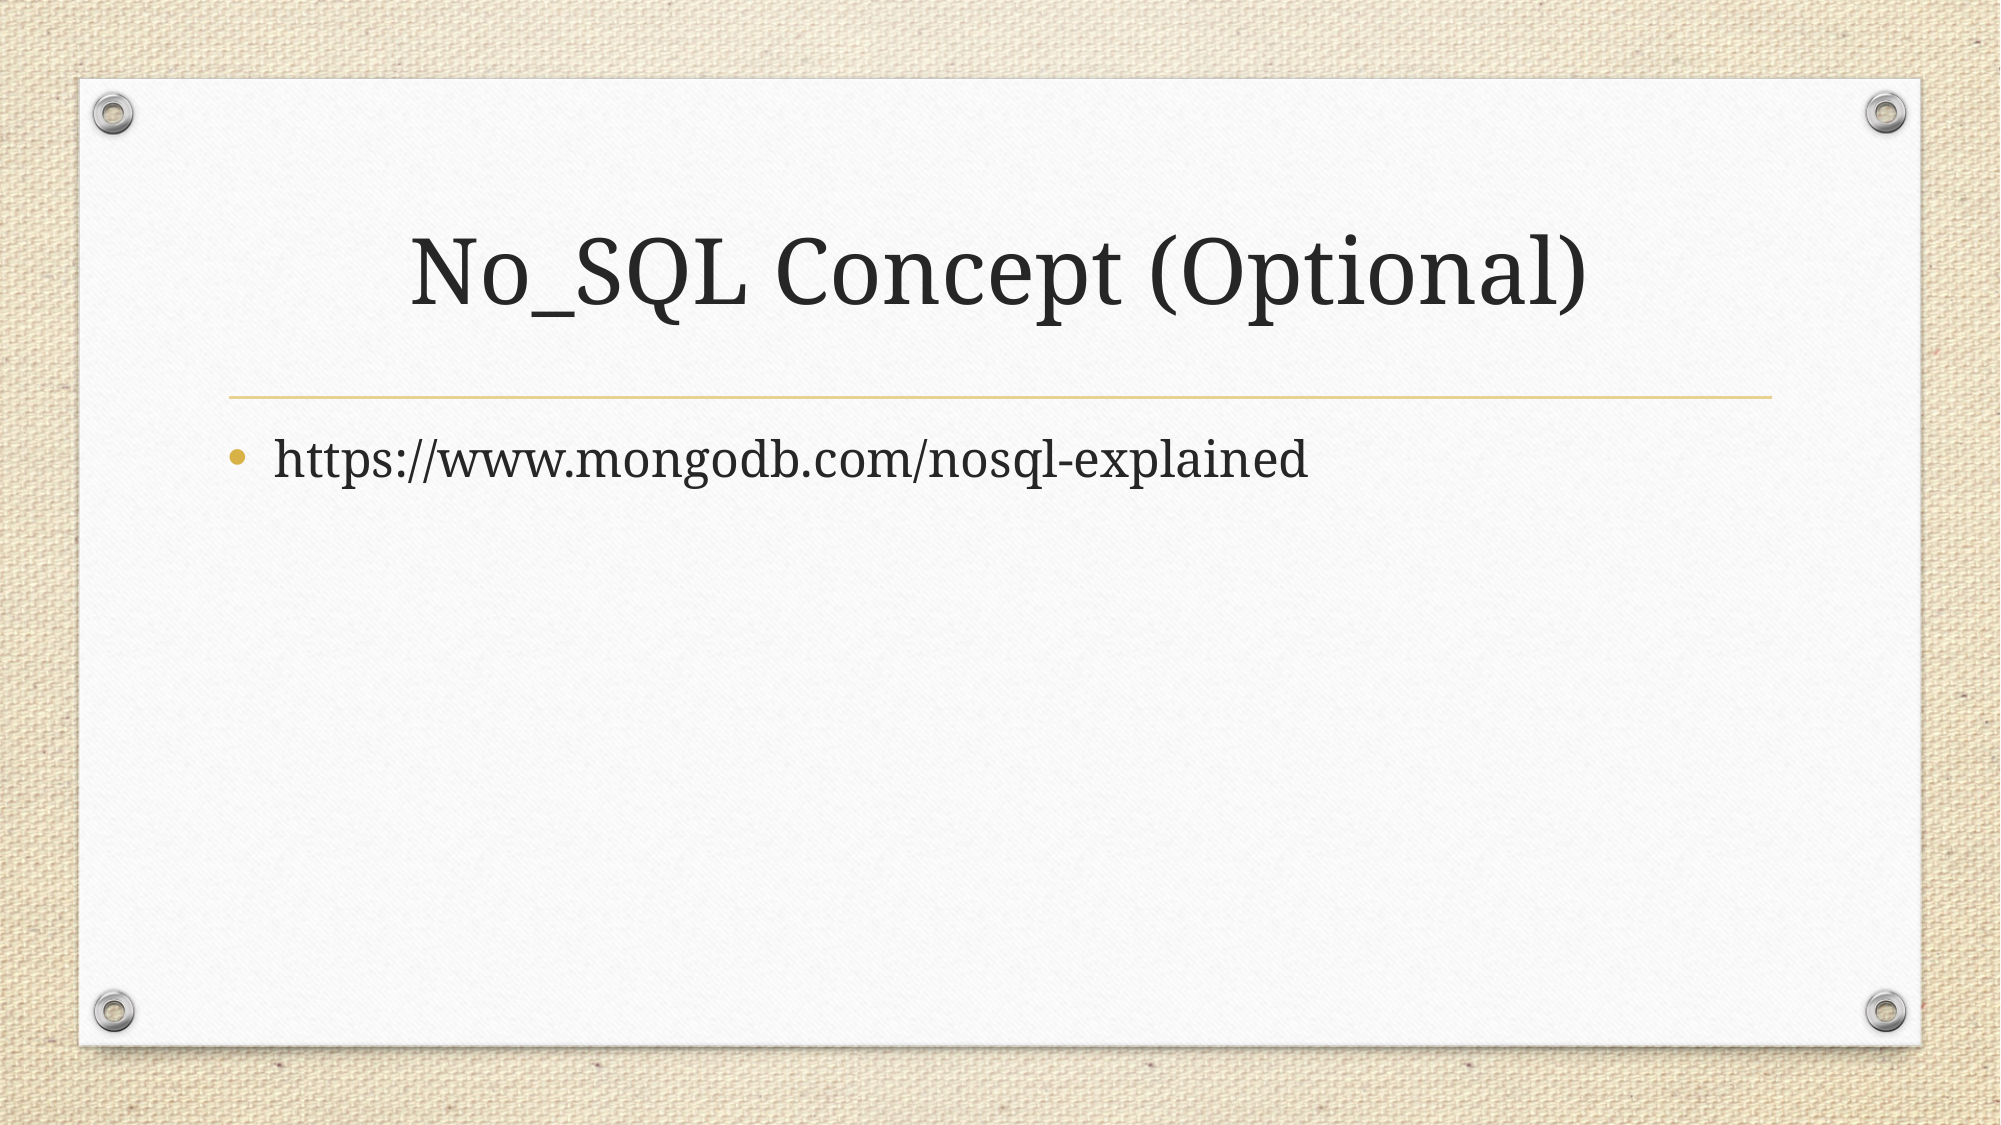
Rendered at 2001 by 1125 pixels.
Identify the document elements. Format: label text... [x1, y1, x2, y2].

title No_SQL Concept (Optional) [212, 161, 1788, 375]
list https://www.mongodb.com/nosql-explained [212, 419, 1788, 964]
picture [0, 0, 2001, 1125]
